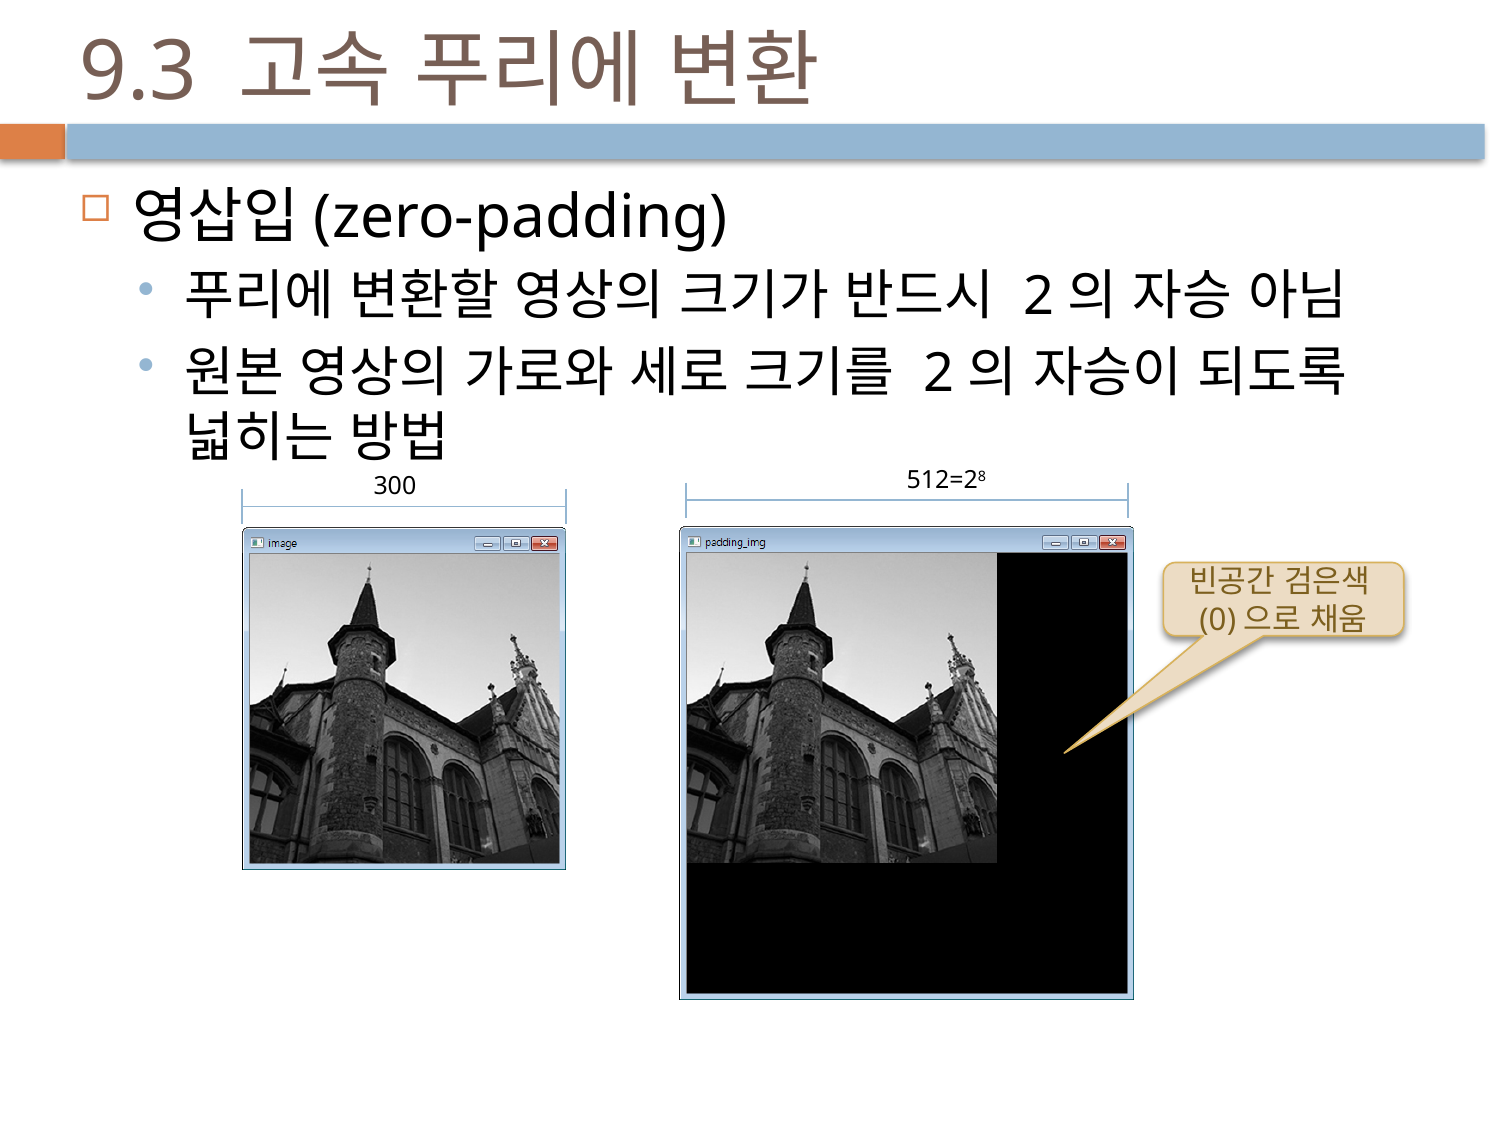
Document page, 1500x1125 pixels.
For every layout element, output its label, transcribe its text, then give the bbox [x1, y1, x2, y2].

picture [678, 525, 1134, 1000]
text_box 빈공간 검은색(0)으로 채움 [1139, 561, 1405, 711]
list 영삽입(zero-padding) 푸리에 변환할 영상의 크기가 반드시 2의 자승 아님 원본 영상의 가로와 세로 크기를 2의 자승이 되도록 넓히는 방법 [64, 169, 1471, 1059]
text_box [685, 455, 1129, 519]
picture [241, 526, 567, 871]
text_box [241, 462, 567, 525]
title 9.3 고속 푸리에 변환 [64, 7, 1471, 126]
